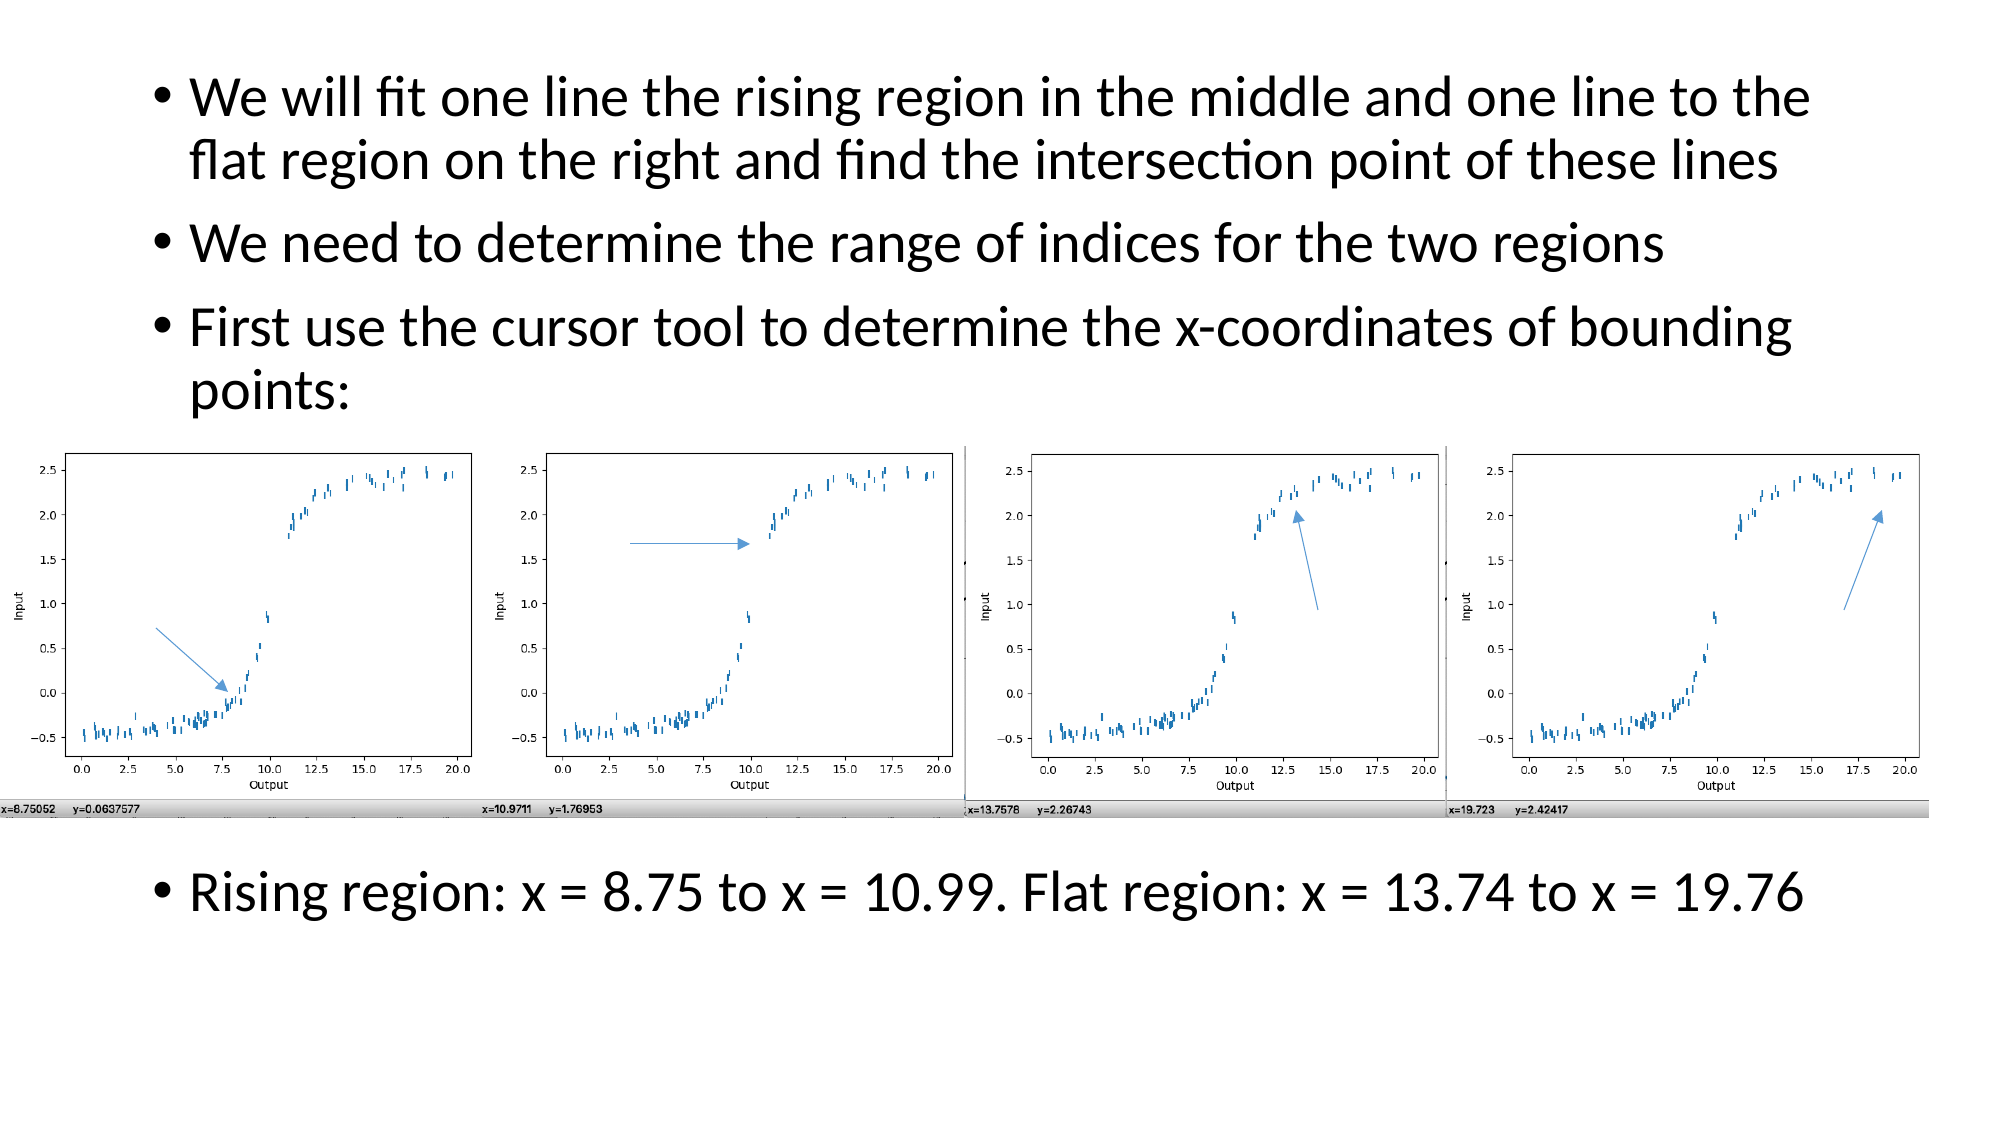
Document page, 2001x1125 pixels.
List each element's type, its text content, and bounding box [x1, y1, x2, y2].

list We will fit one line the rising region in the middle and one line to the flat region on the right and find the intersection point of these lines We need to determine the range of indices for the two regions First use the cursor tool to determine the x-coordinates of bounding points: Rising region: x = 8.75 to x = 10.99. Flat region: x = 13.74 to x = 19.76 [137, 58, 1861, 446]
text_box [155, 627, 228, 692]
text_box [1295, 509, 1319, 610]
list We will fit one line the rising region in the middle and one line to the flat region on the right and find the intersection point of these lines We need to determine the range of indices for the two regions First use the cursor tool to determine the x-coordinates of bounding points: Rising region: x = 8.75 to x = 10.99. Flat region: x = 13.74 to x = 19.76 [137, 818, 1861, 1108]
picture [0, 446, 1930, 818]
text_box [1843, 509, 1882, 610]
